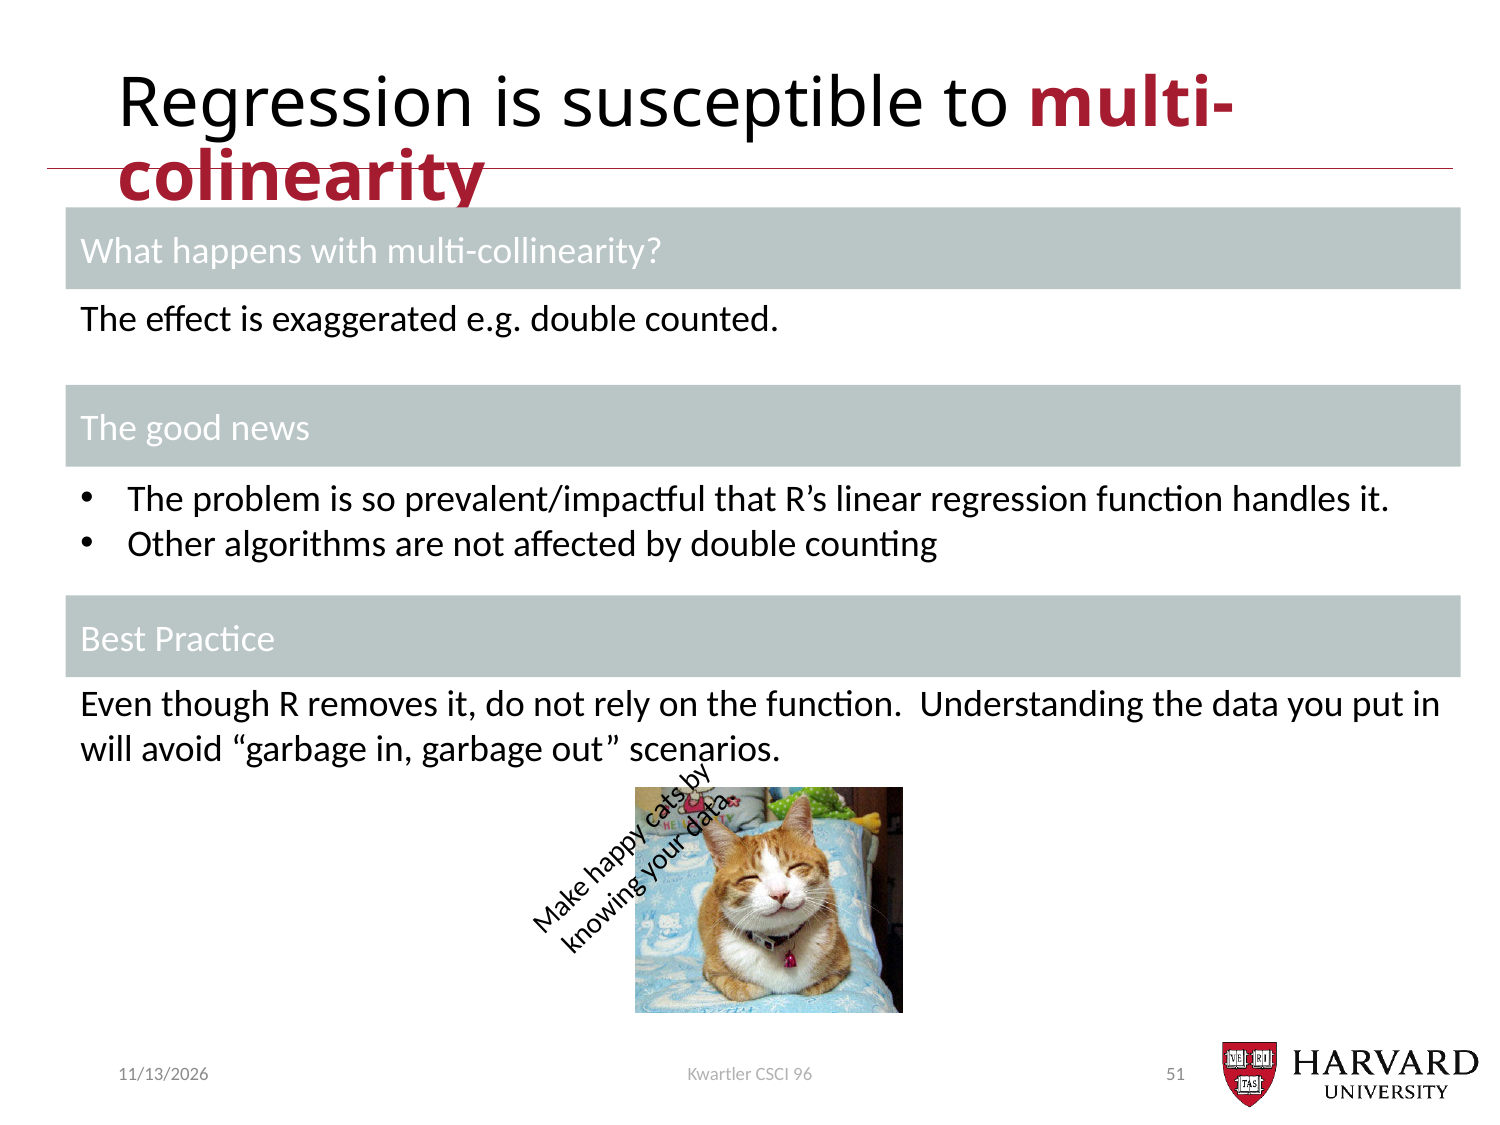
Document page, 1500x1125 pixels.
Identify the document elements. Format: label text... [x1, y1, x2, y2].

footer Kwartler CSCI 96 [496, 1042, 1004, 1103]
text_box The good news [65, 384, 1462, 468]
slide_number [103, 1042, 441, 1103]
text_box Best Practice [65, 594, 1462, 678]
text_box The problem is so prevalent/impactful that R’s linear regression function handles it. Other algorithms are not affected by double counting [65, 466, 1461, 572]
text_box The effect is exaggerated e.g. double counted. [65, 286, 1461, 347]
picture [635, 787, 903, 1013]
picture [1200, 1024, 1500, 1125]
text_box Make happy cats by knowing your data. [644, 735, 748, 787]
text_box Make happy cats by knowing your data. [508, 796, 635, 981]
text_box Even though R removes it, do not rely on the function. Understanding the data you put in will avoid “garbage in, garbage out” scenarios. [65, 671, 1461, 776]
slide_number 51 [1059, 1042, 1200, 1103]
text_box What happens with multi-collinearity? [65, 206, 1462, 290]
title Regression is susceptible to multi-colinearity [103, 59, 1397, 157]
